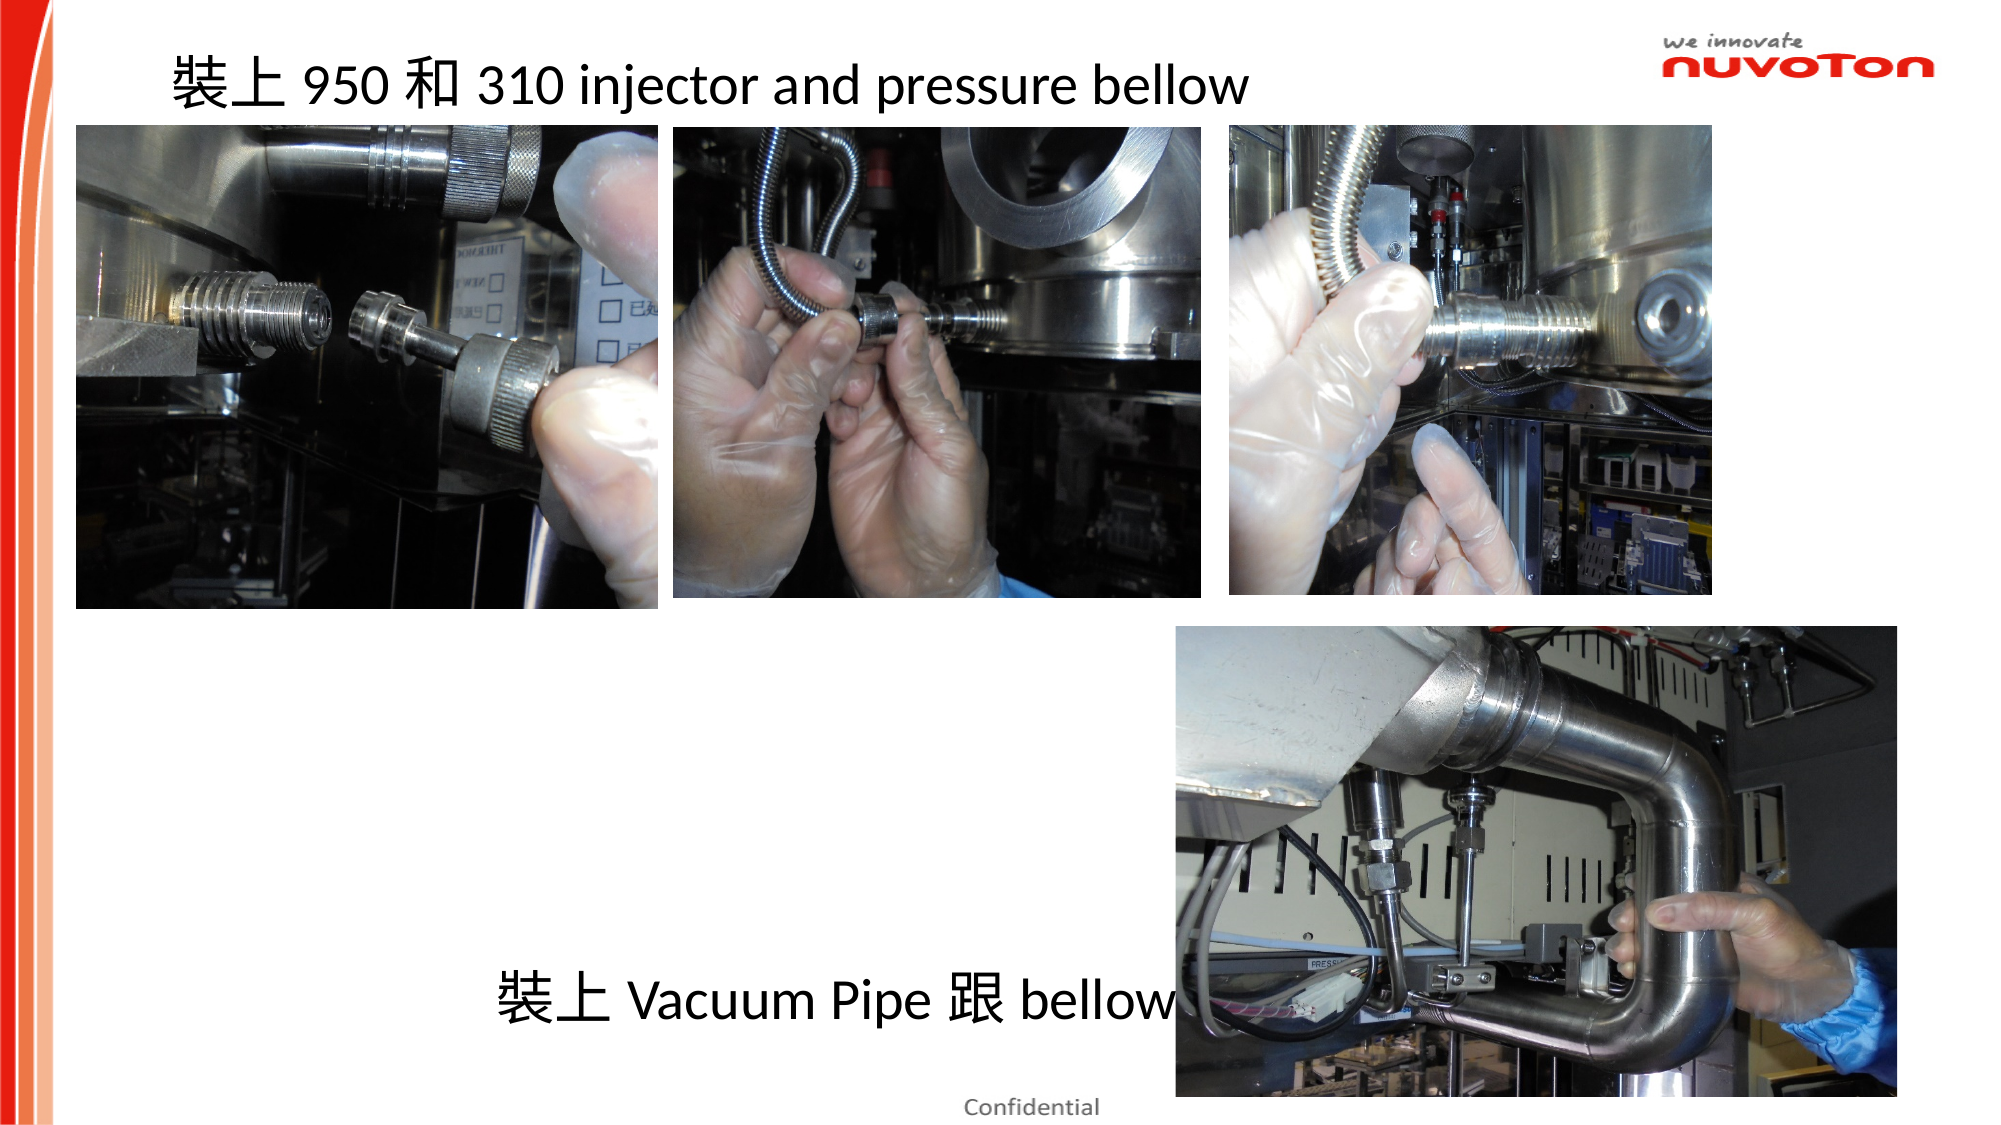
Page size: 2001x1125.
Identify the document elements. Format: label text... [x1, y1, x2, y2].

text_box 裝上950和310 injector and pressure bellow [156, 39, 1455, 124]
text_box 裝上Vacuum Pipe跟bellow [481, 954, 1169, 1039]
picture [0, 0, 2000, 1125]
